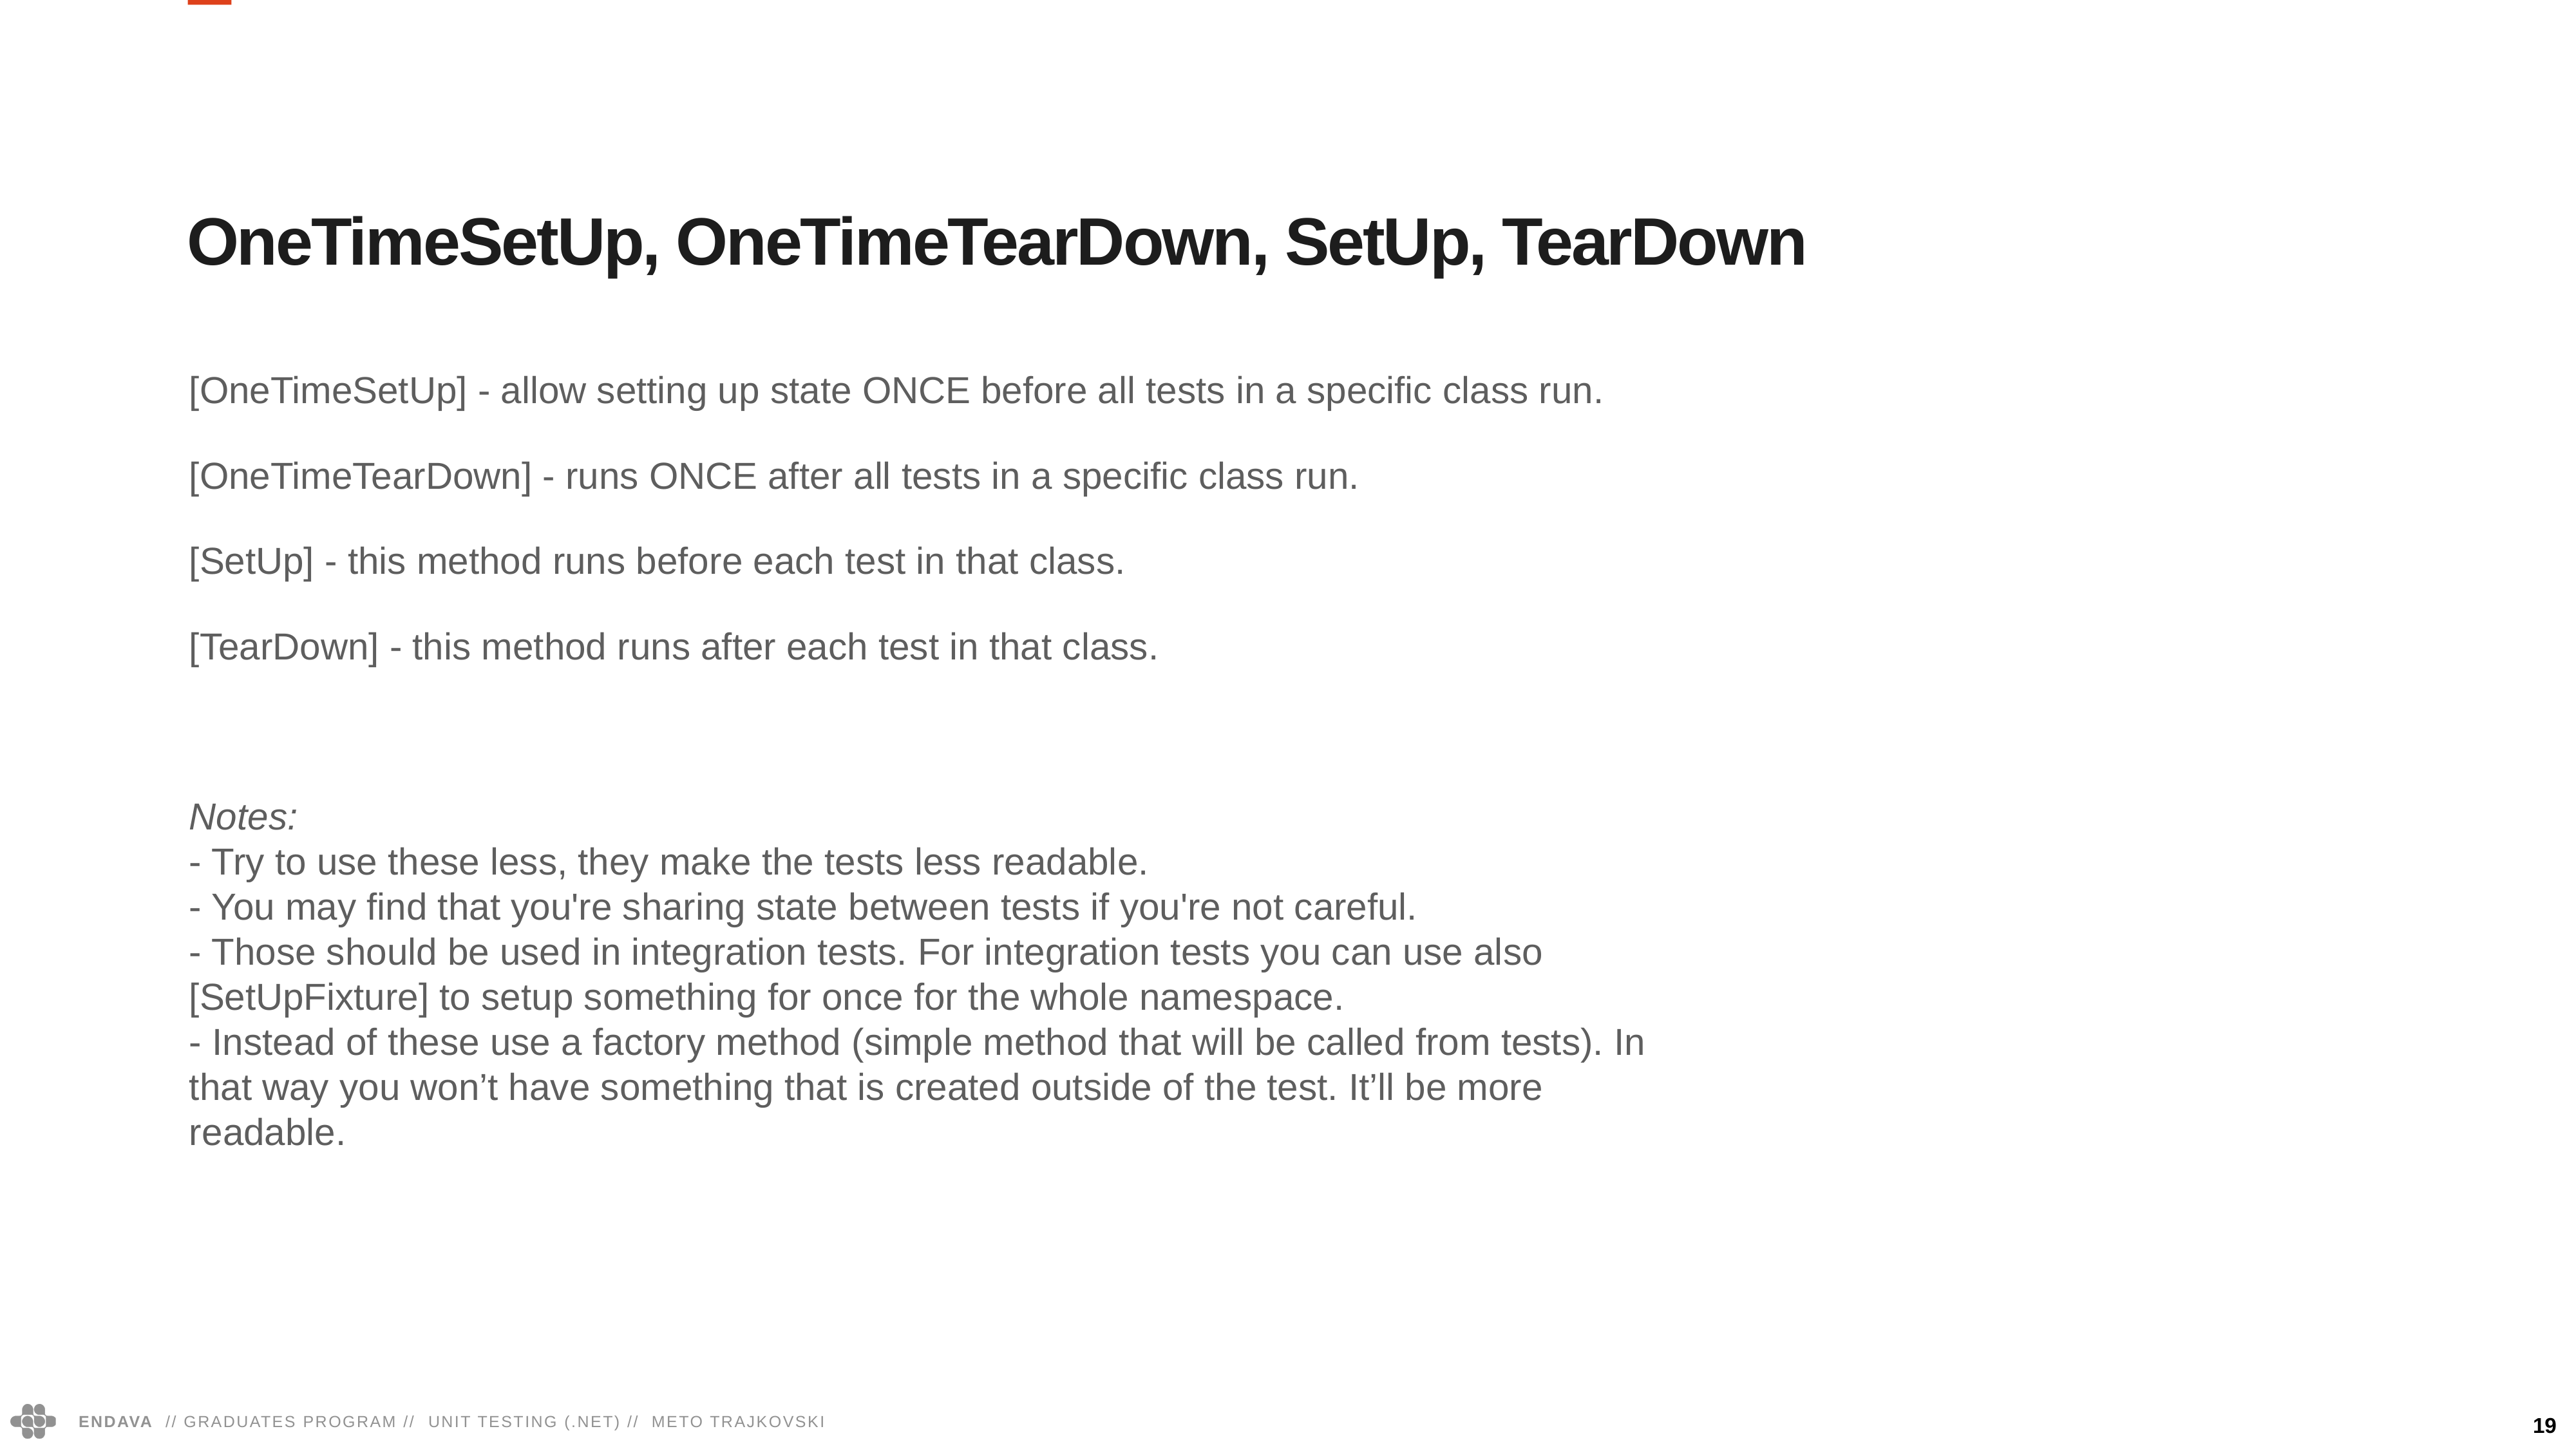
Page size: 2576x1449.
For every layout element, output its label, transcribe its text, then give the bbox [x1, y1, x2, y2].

text_box OneTimeSetUp, OneTimeTearDown, SetUp, TearDown [181, 208, 2010, 283]
text_box [OneTimeSetUp] - allow setting up state ONCE before all tests in a specific class run. [OneTimeTearDown] - runs ONCE after all tests in a specific class run. [SetUp] - this method runs before each test in that class. [TearDown] - this method runs after each test in that class. Notes: - Try to use these less, they make the tests less readable. - You may find that you're sharing state between tests if you're not careful. - Those should be used in integration tests. For integration tests you can use also [SetUpFixture] to setup something for once for the whole namespace. - Instead of these use a factory method (simple method that will be called from tests). In that way you won’t have something that is created outside of the test. It’ll be more readable. [182, 358, 1711, 1161]
slide_number 19 [2523, 1403, 2565, 1445]
